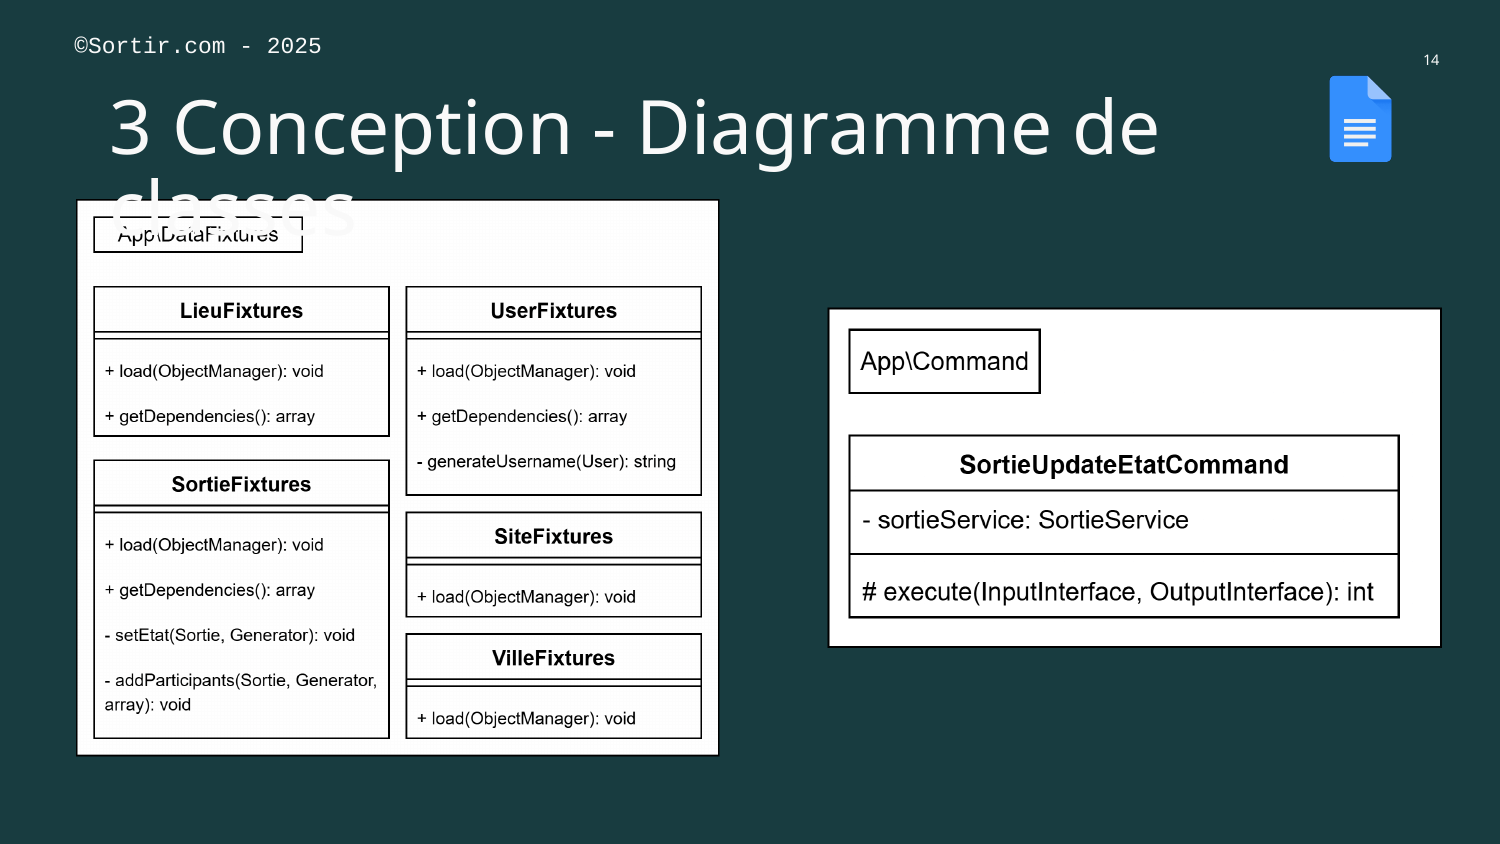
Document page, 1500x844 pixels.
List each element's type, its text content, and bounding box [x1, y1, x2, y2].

picture [41, 164, 754, 791]
slide_number ‹#› [1349, 35, 1440, 75]
text_box ©Sortir.com - 2025 [59, 16, 552, 72]
picture [1304, 73, 1426, 165]
text_box 3 Conception - Diagramme de classes [94, 74, 1419, 348]
picture [785, 265, 1484, 690]
